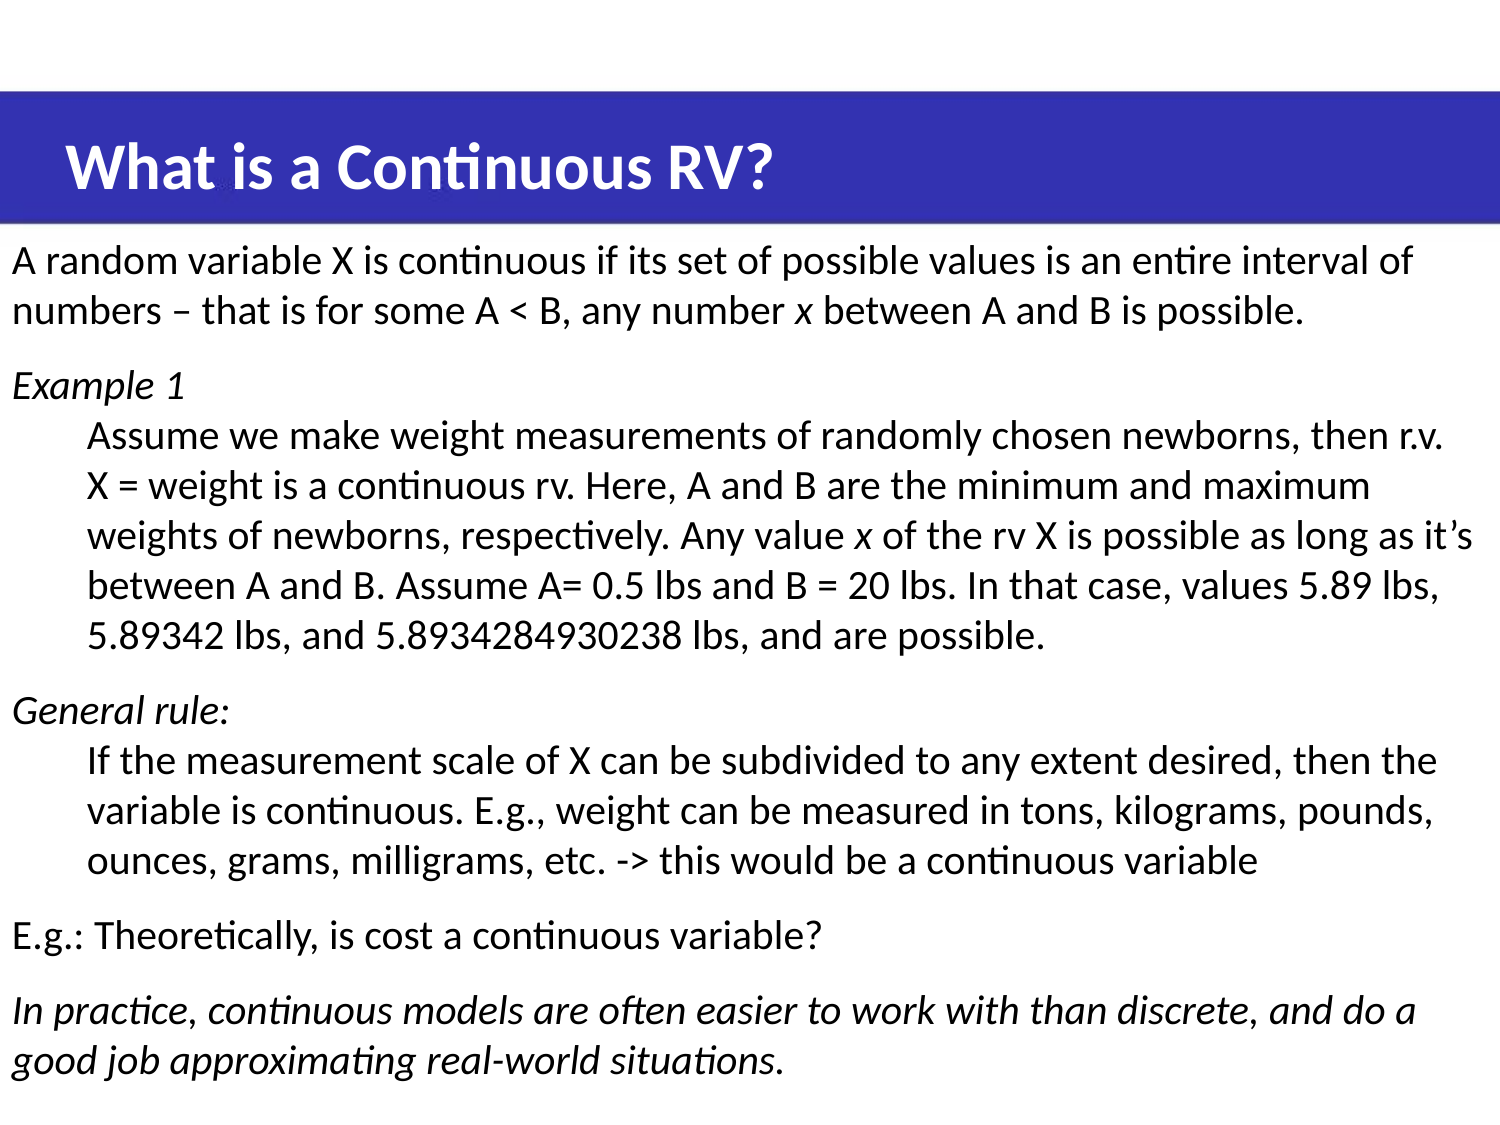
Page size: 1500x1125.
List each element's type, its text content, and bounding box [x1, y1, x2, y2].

picture [0, 0, 1500, 1125]
title What is a Continuous RV? [50, 99, 1325, 224]
text_box A random variable X is continuous if its set of possible values is an entire interval of numbers – that is for some A < B, any number x between A and B is possible. Example 1 Assume we make weight measurements of randomly chosen newborns, then r.v. X = weight is a continuous rv. Here, A and B are the minimum and maximum weights of newborns, respectively. Any value x of the rv X is possible as long as it’s between A and B. Assume A= 0.5 lbs and B = 20 lbs. In that case, values 5.89 lbs, 5.89342 lbs, and 5.8934284930238 lbs, and are possible. General rule: If the measurement scale of X can be subdivided to any extent desired, then the variable is continuous. E.g., weight can be measured in tons, kilograms, pounds, ounces, grams, milligrams, etc. -> this would be a continuous variable E.g.: Theoretically, is cost a continuous variable? In practice, continuous models are often easier to work with than discrete, and do a good job approximating real-world situations. [0, 224, 1497, 1090]
